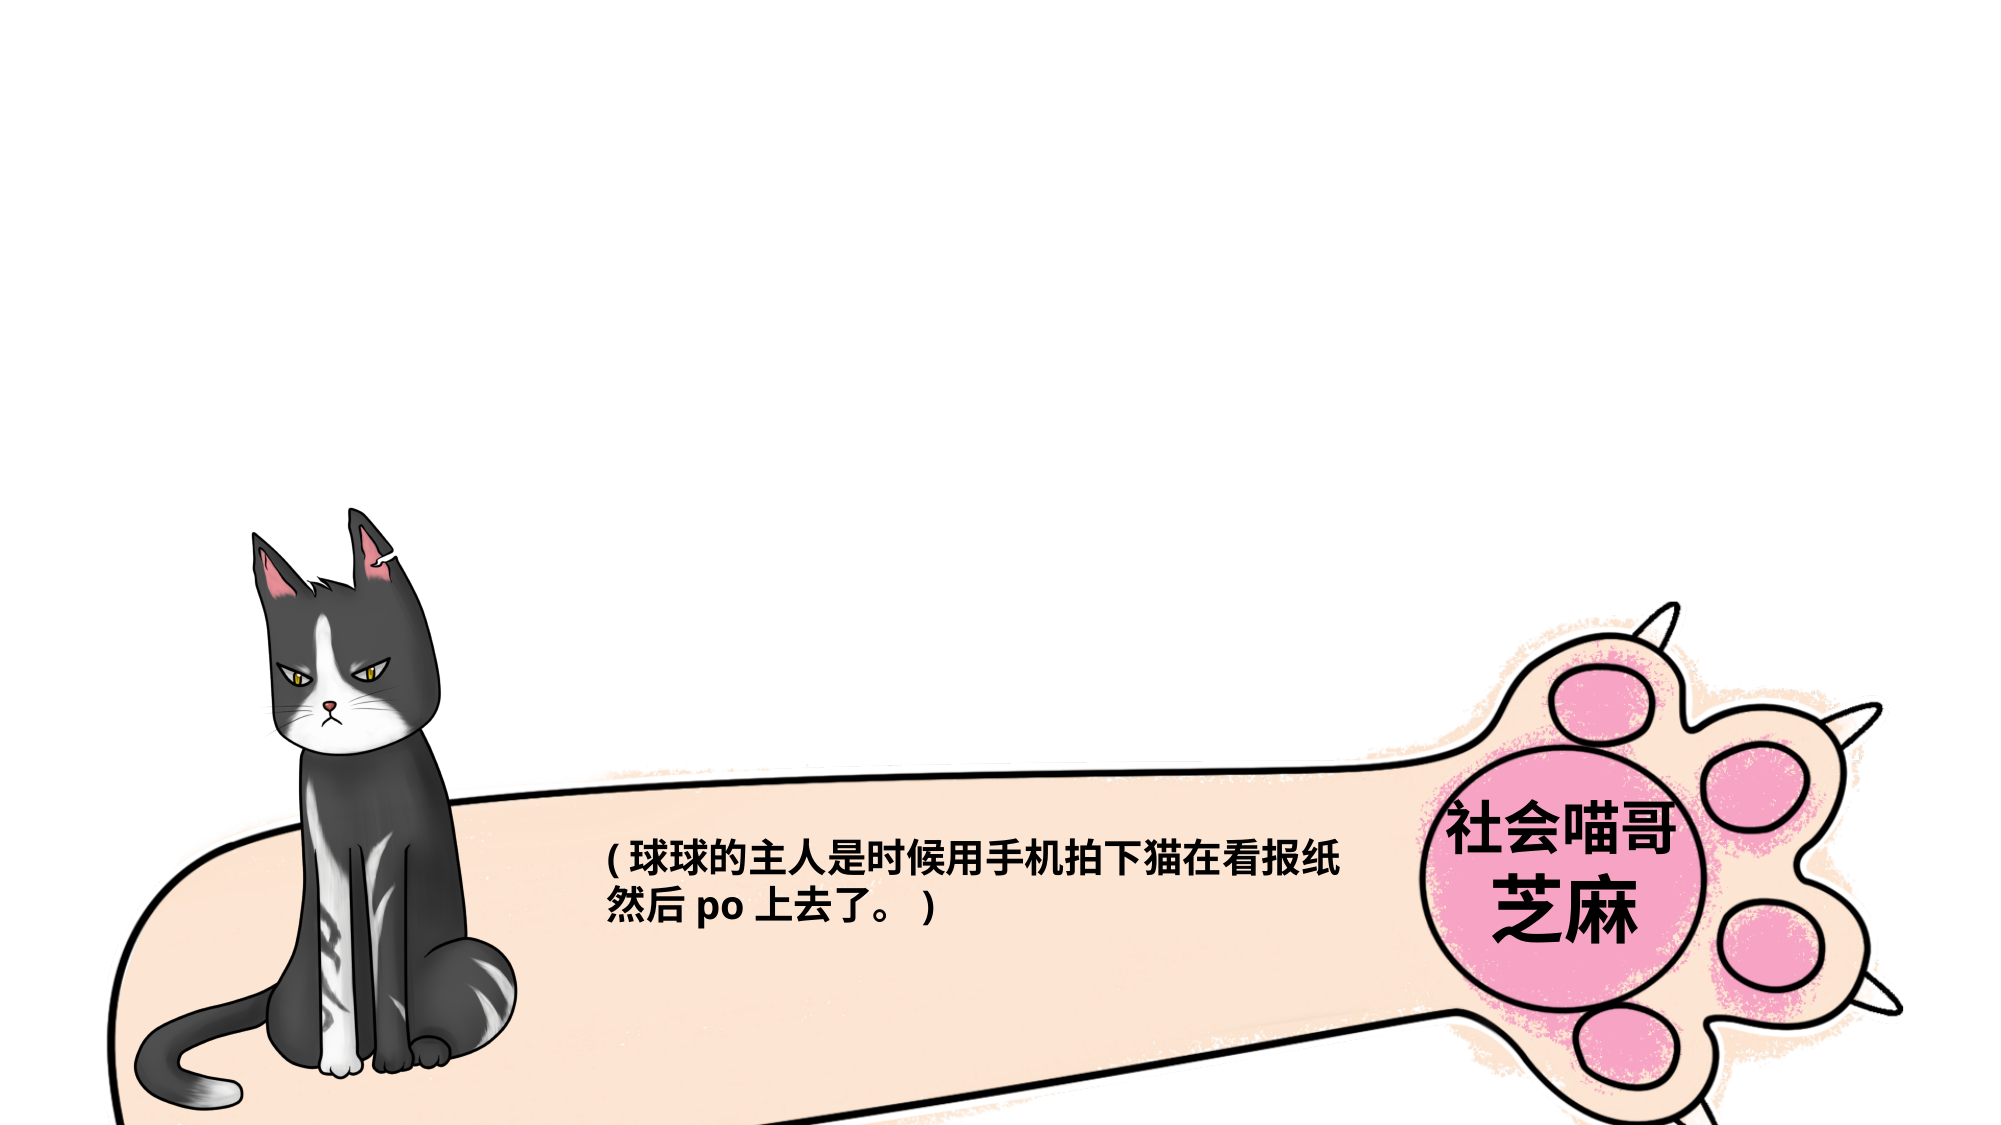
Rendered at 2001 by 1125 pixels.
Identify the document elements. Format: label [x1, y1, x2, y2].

text_box [0, 469, 2000, 1125]
